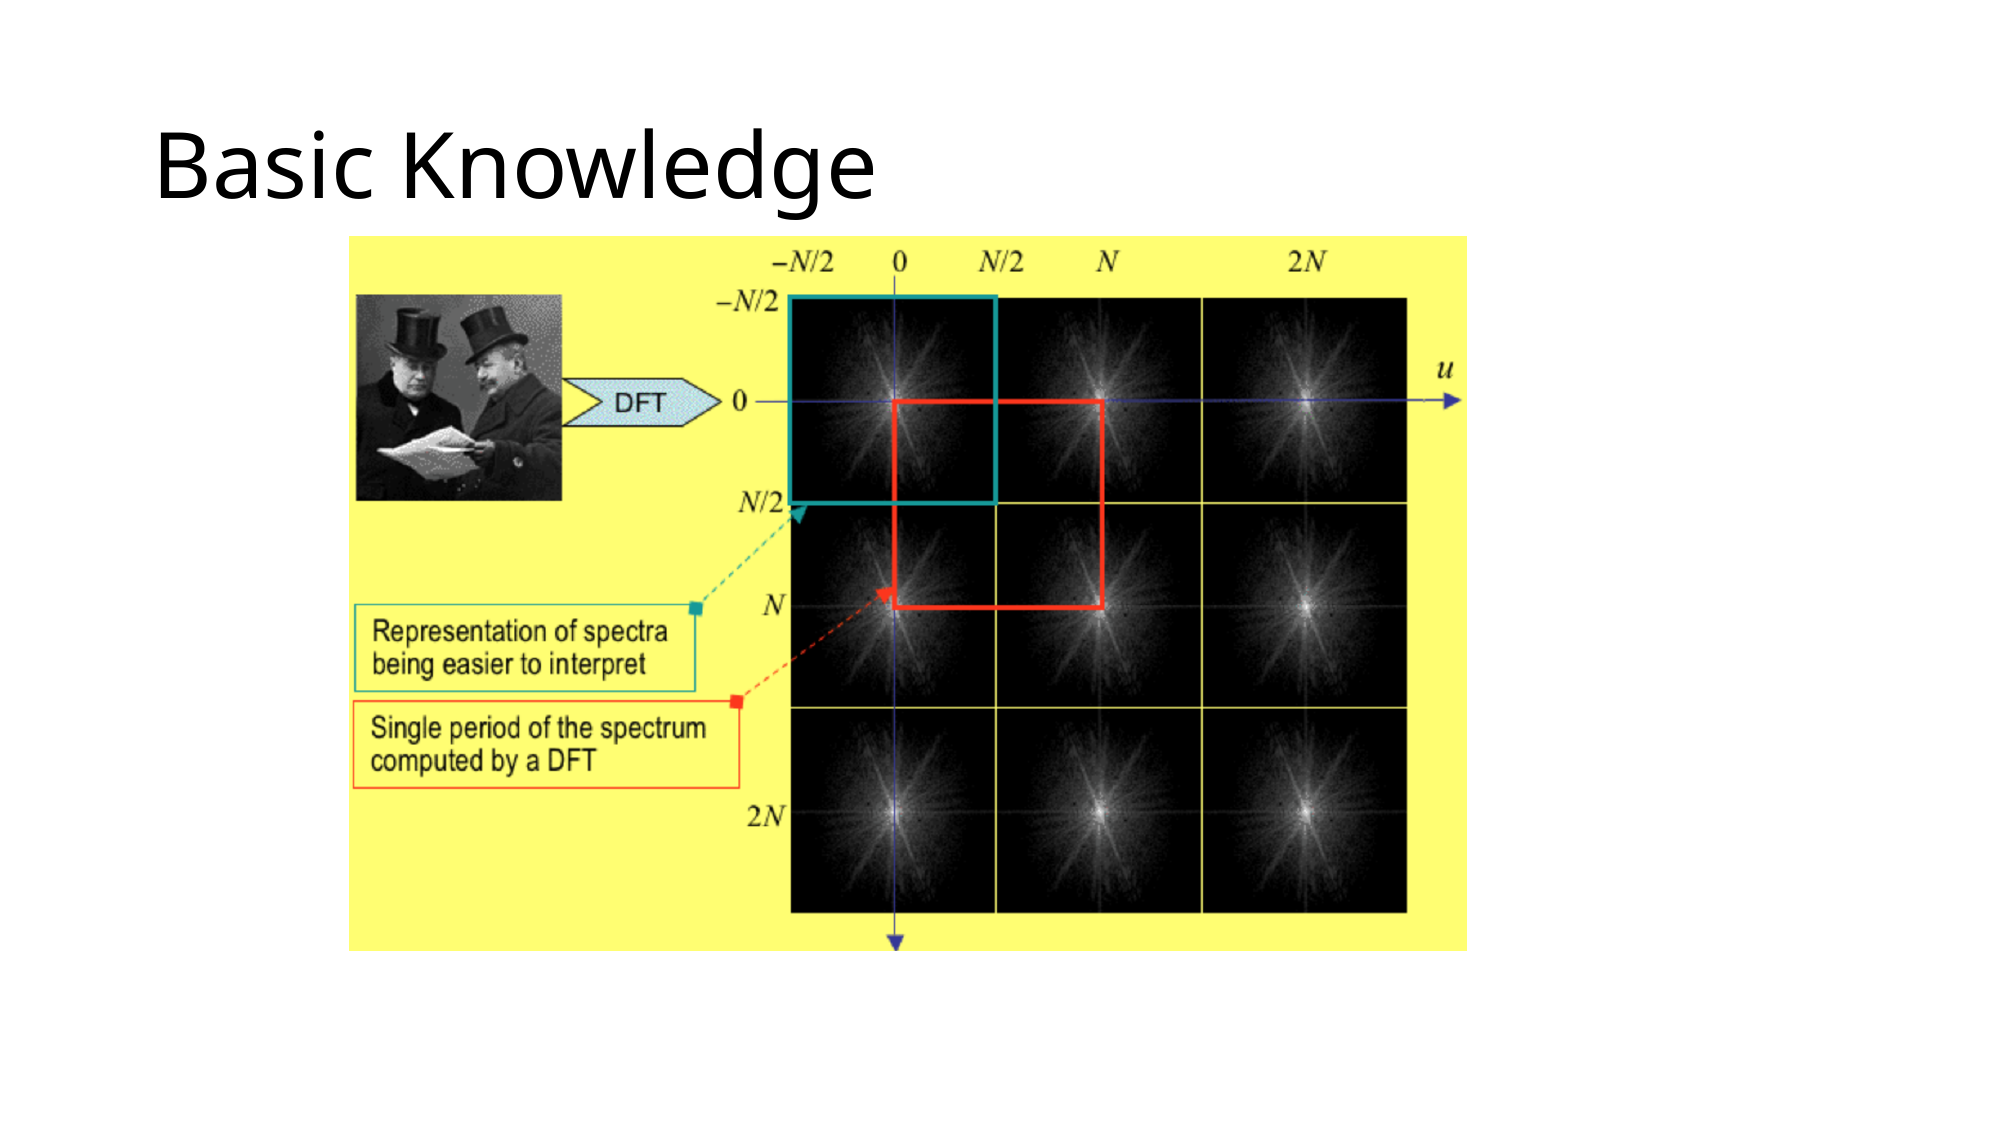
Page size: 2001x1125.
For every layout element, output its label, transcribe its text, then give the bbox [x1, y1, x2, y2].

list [349, 236, 1467, 951]
title Basic Knowledge [137, 59, 1863, 278]
